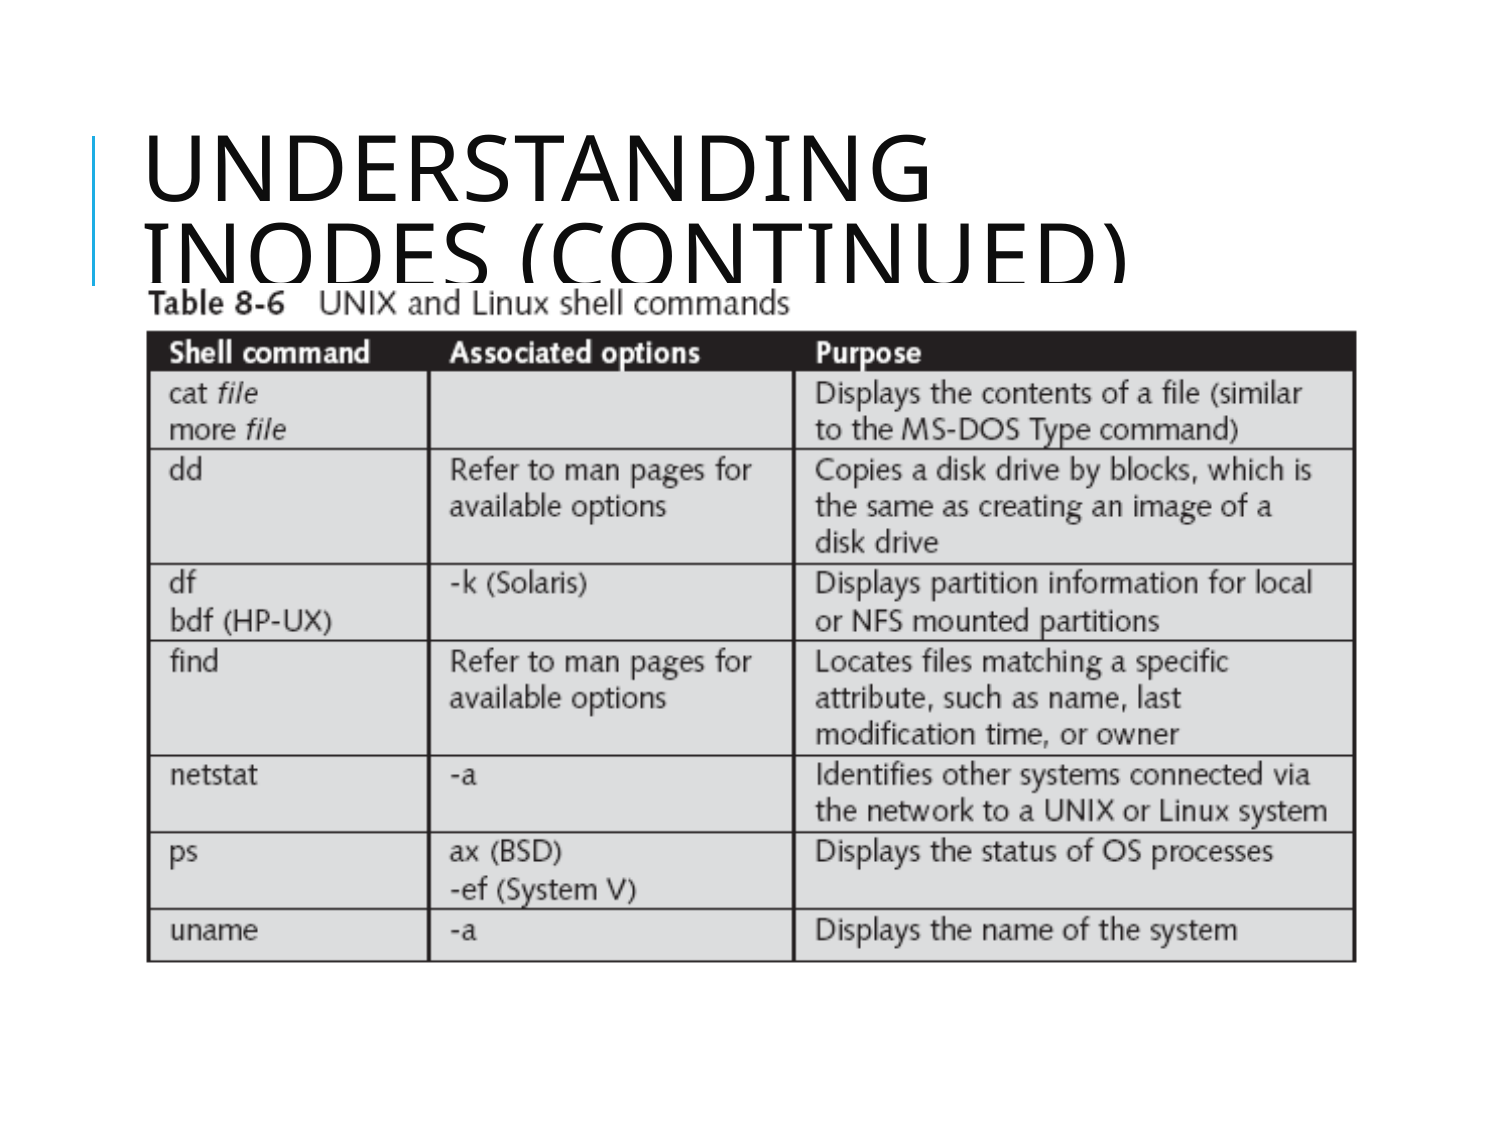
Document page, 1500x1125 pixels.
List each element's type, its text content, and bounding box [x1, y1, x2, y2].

picture [137, 283, 1363, 976]
title Understanding Inodes (continued) [126, 96, 1322, 342]
